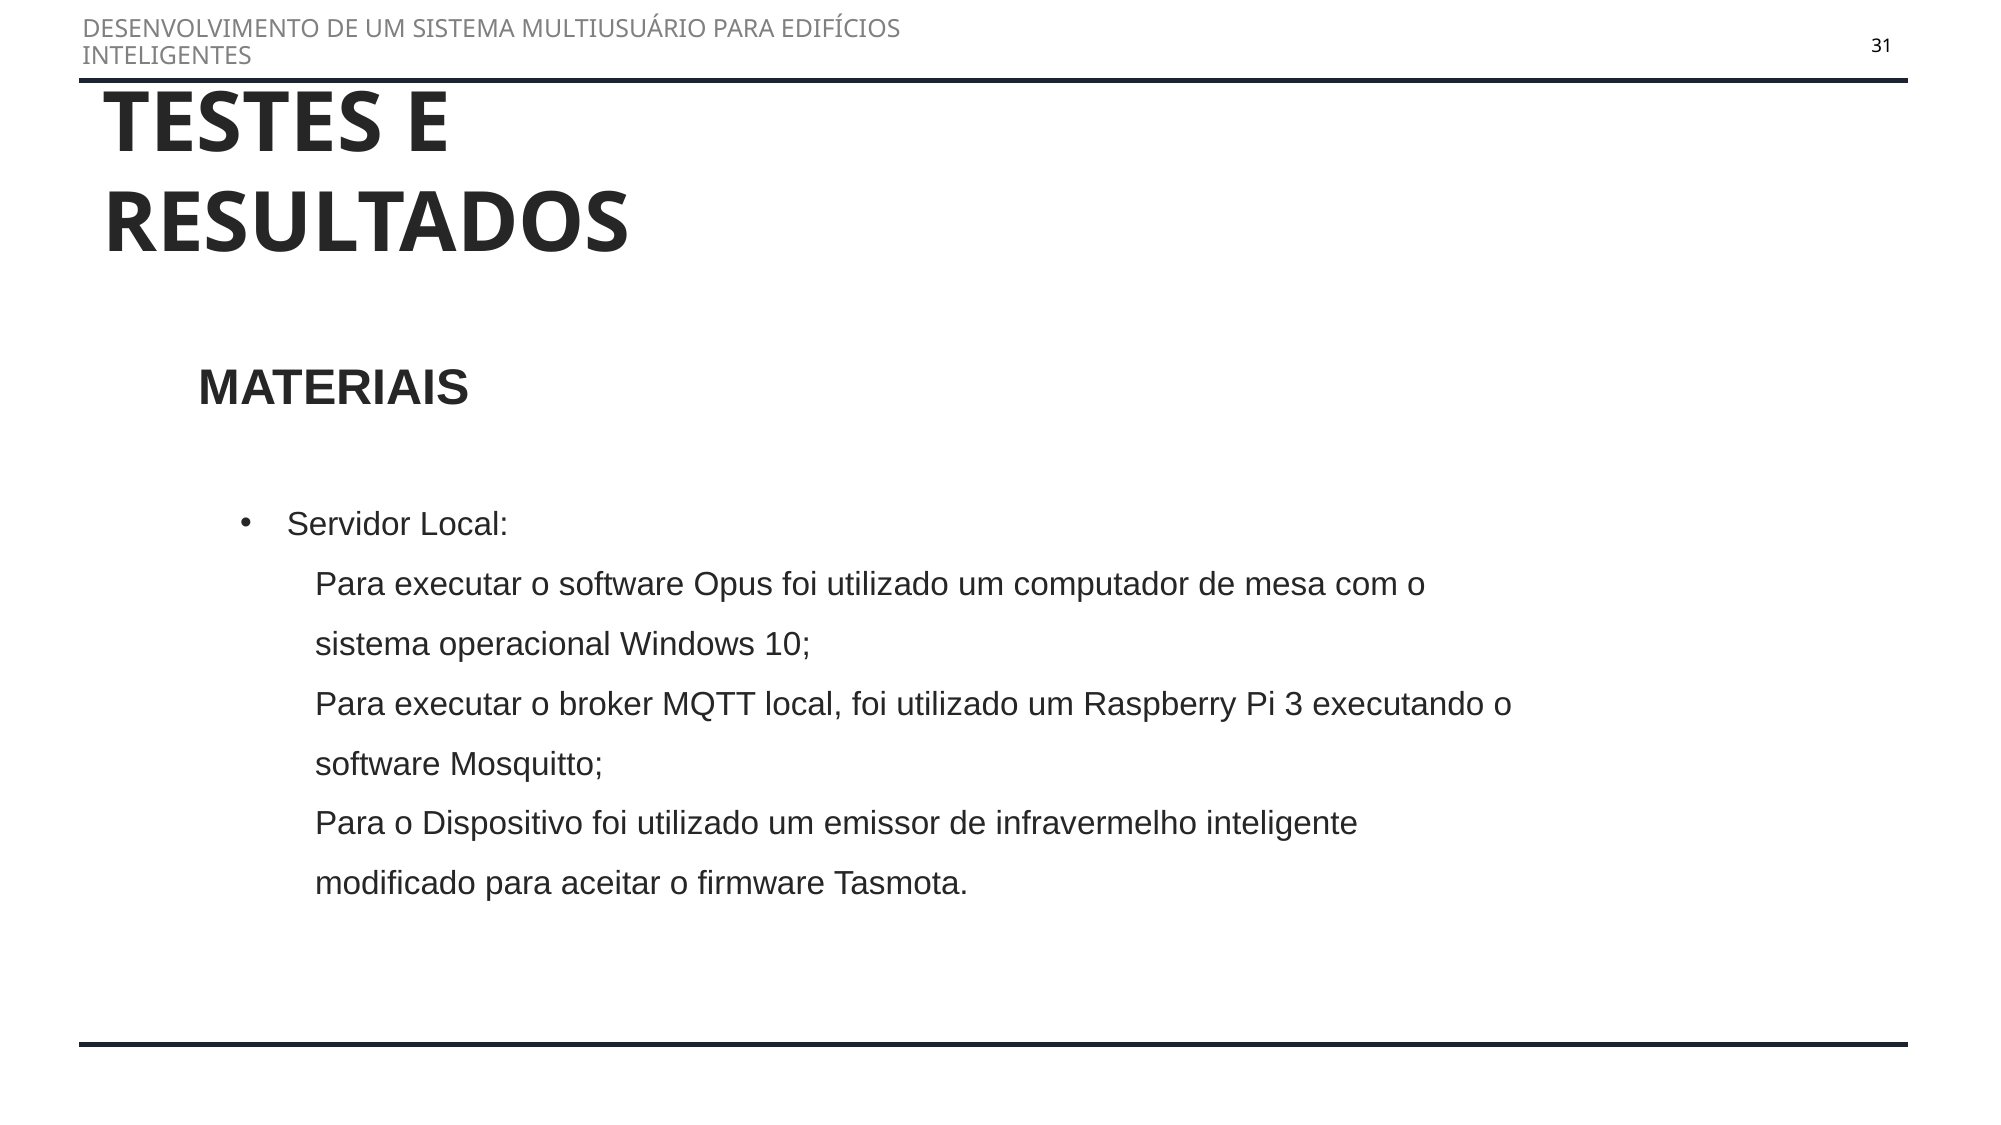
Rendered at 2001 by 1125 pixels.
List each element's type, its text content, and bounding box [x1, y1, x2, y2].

text_box DESENVOLVIMENTO DE UM SISTEMA MULTIUSUÁRIO PARA EDIFÍCIOS INTELIGENTES [67, 17, 988, 78]
text_box Servidor Local: Para executar o software Opus foi utilizado um computador de mesa com o sistema operacional Windows 10; Para executar o broker MQTT local, foi utilizado um Raspberry Pi 3 executando o software Mosquitto; Para o Dispositivo foi utilizado um emissor de infravermelho inteligente modificado para aceitar o firmware Tasmota. [225, 475, 1535, 909]
text_box MATERIAIS [183, 312, 1699, 456]
slide_number 31 [1802, 16, 1908, 77]
title TESTES E RESULTADOS [87, 96, 1008, 240]
